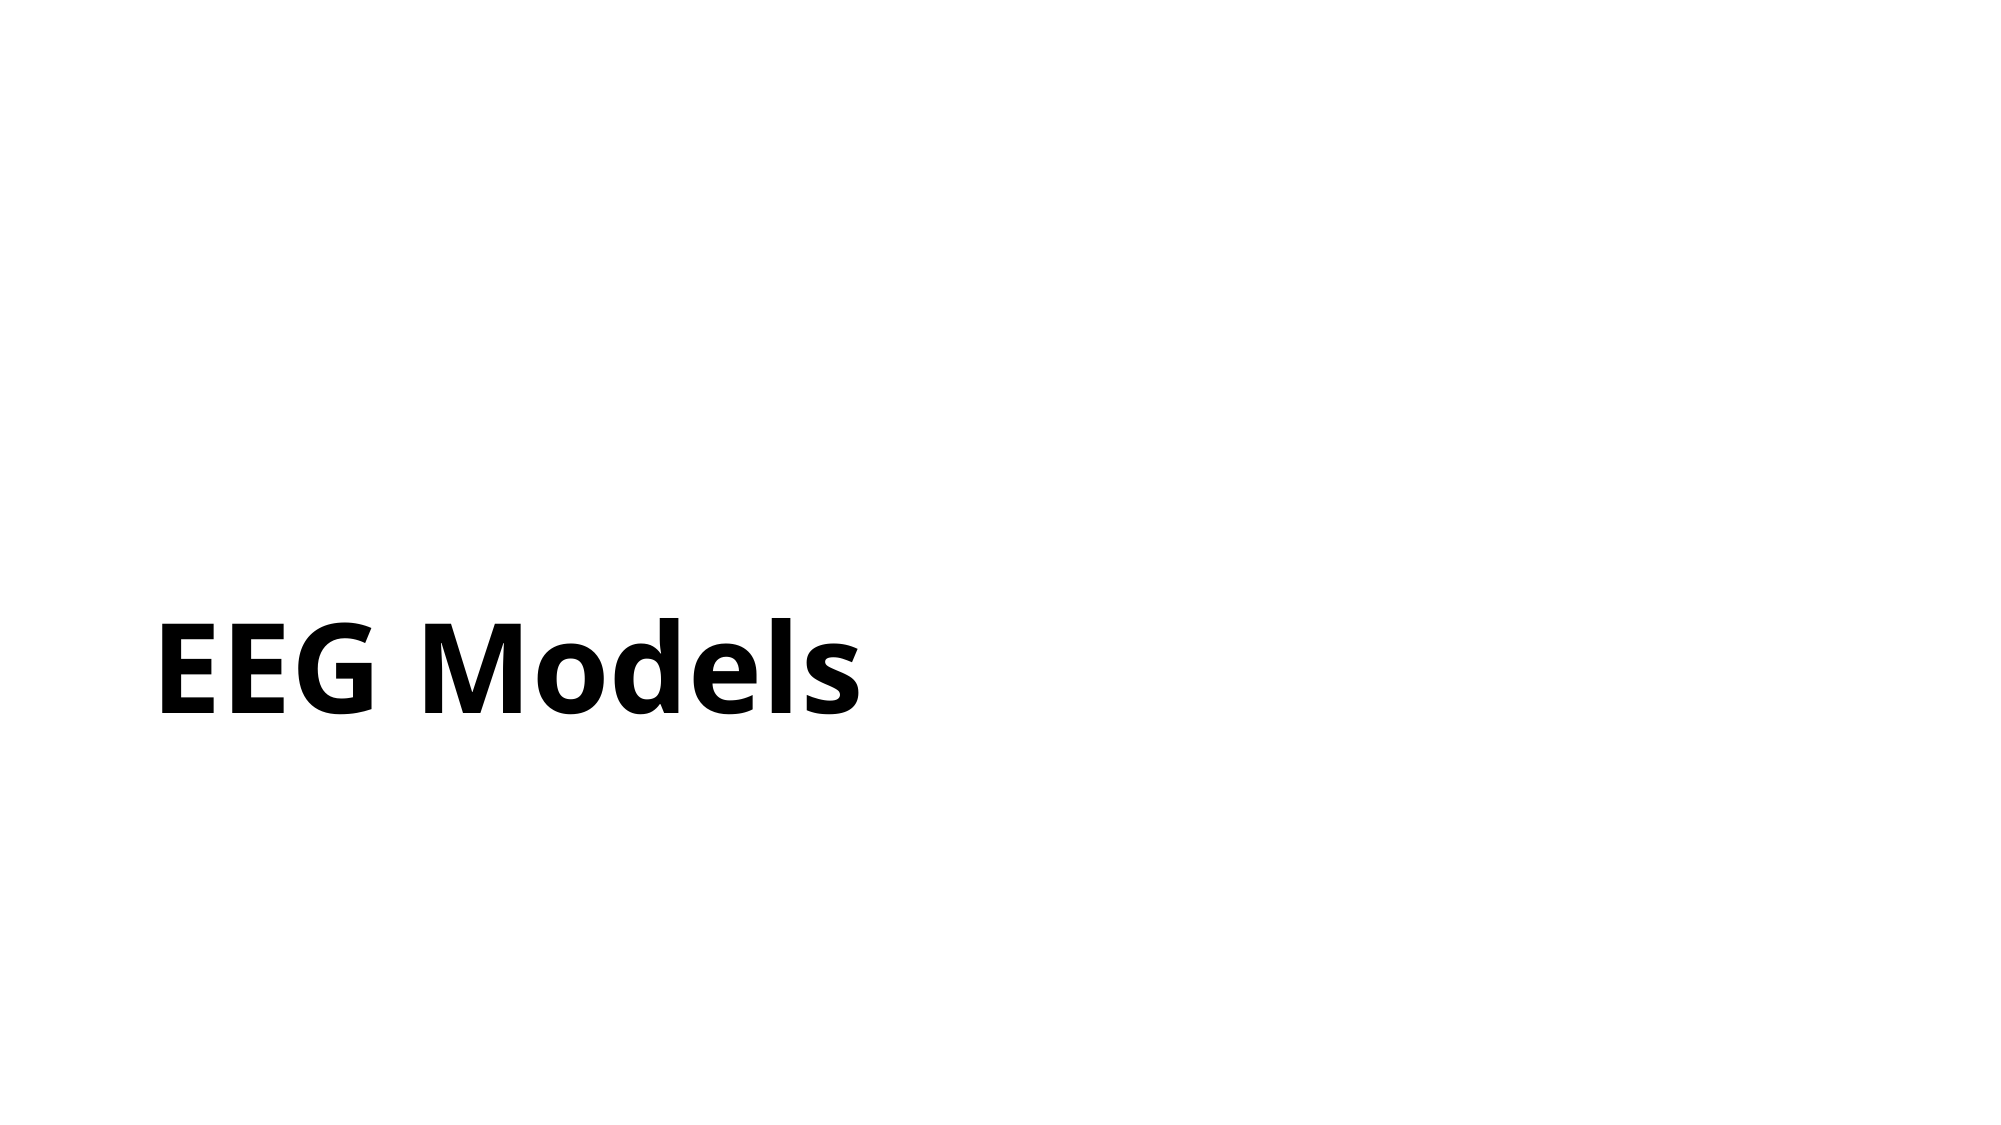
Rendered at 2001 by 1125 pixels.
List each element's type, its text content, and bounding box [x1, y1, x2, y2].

title EEG Models [136, 280, 1862, 749]
